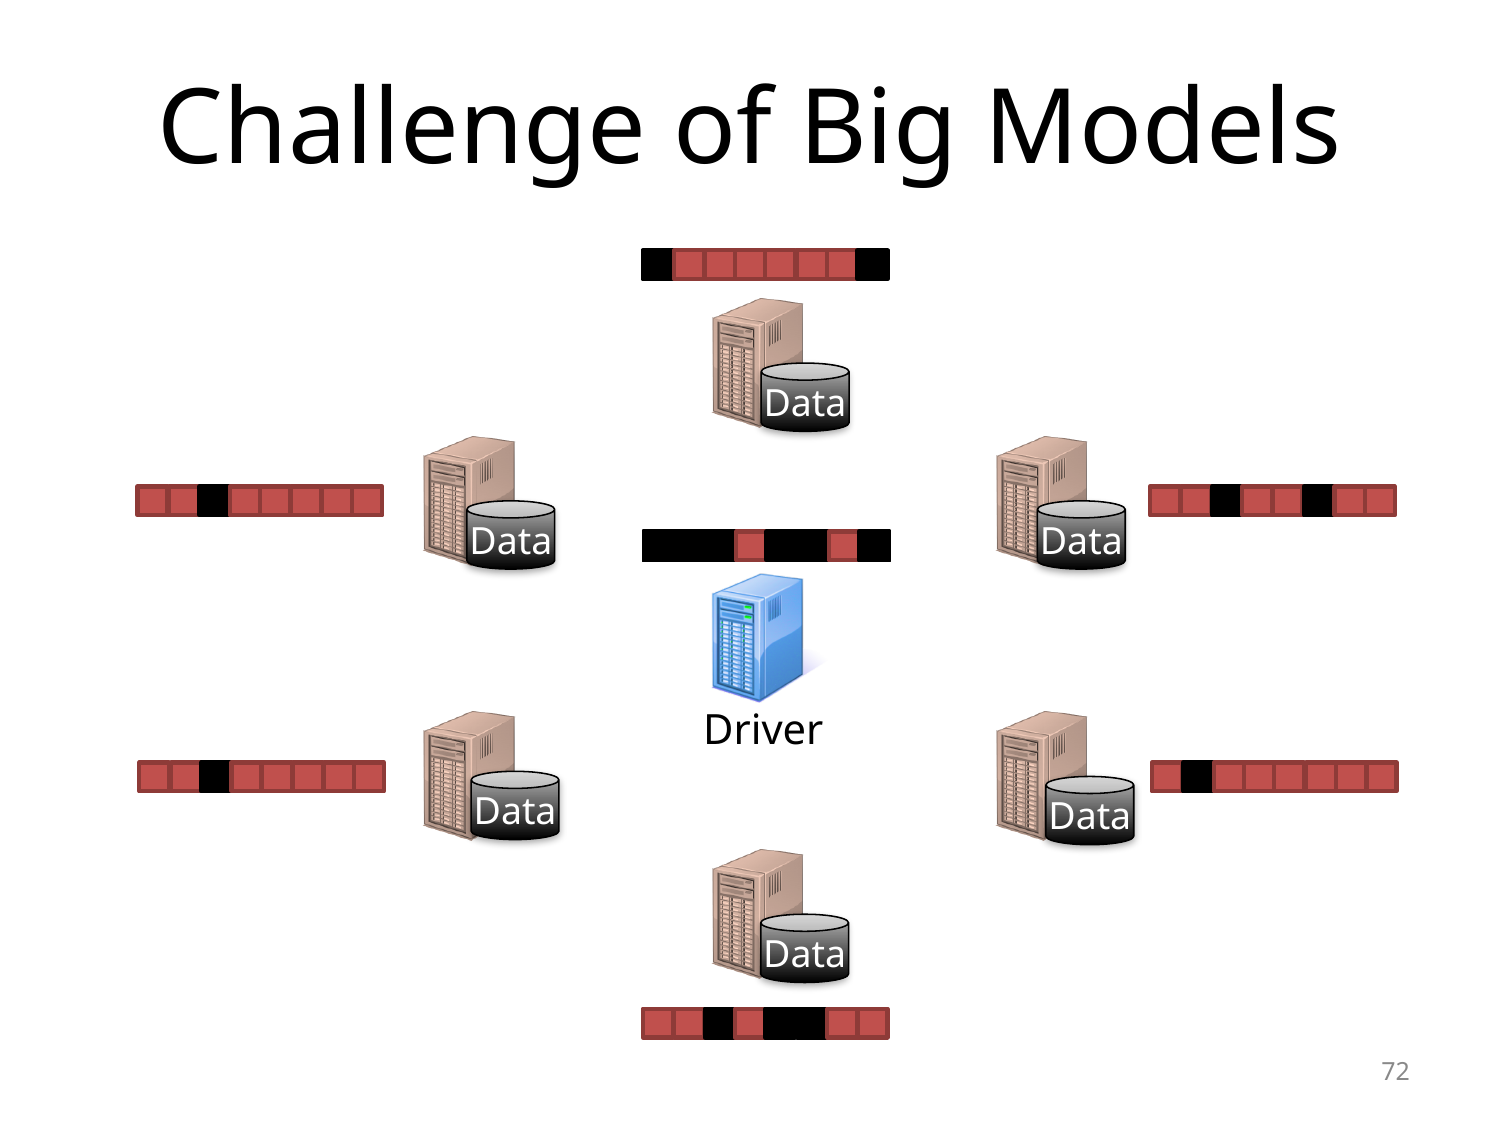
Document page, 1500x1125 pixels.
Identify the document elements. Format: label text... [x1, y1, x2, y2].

slide_number 72 [1074, 1042, 1425, 1103]
picture [406, 706, 551, 845]
text_box Data [1127, 779, 1135, 842]
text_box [138, 762, 385, 792]
picture [694, 844, 839, 983]
text_box Driver [688, 695, 839, 761]
picture [694, 293, 839, 432]
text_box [1149, 486, 1396, 516]
picture [978, 431, 1123, 570]
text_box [642, 250, 888, 280]
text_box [1151, 762, 1397, 792]
picture [978, 706, 1123, 845]
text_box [642, 1008, 888, 1038]
text_box Data [844, 366, 850, 428]
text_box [643, 531, 890, 561]
text_box Data [844, 918, 850, 979]
picture [406, 431, 551, 570]
picture [694, 568, 839, 708]
title Challenge of Big Models [74, 28, 1426, 217]
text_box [137, 486, 383, 516]
text_box Data [555, 775, 560, 836]
